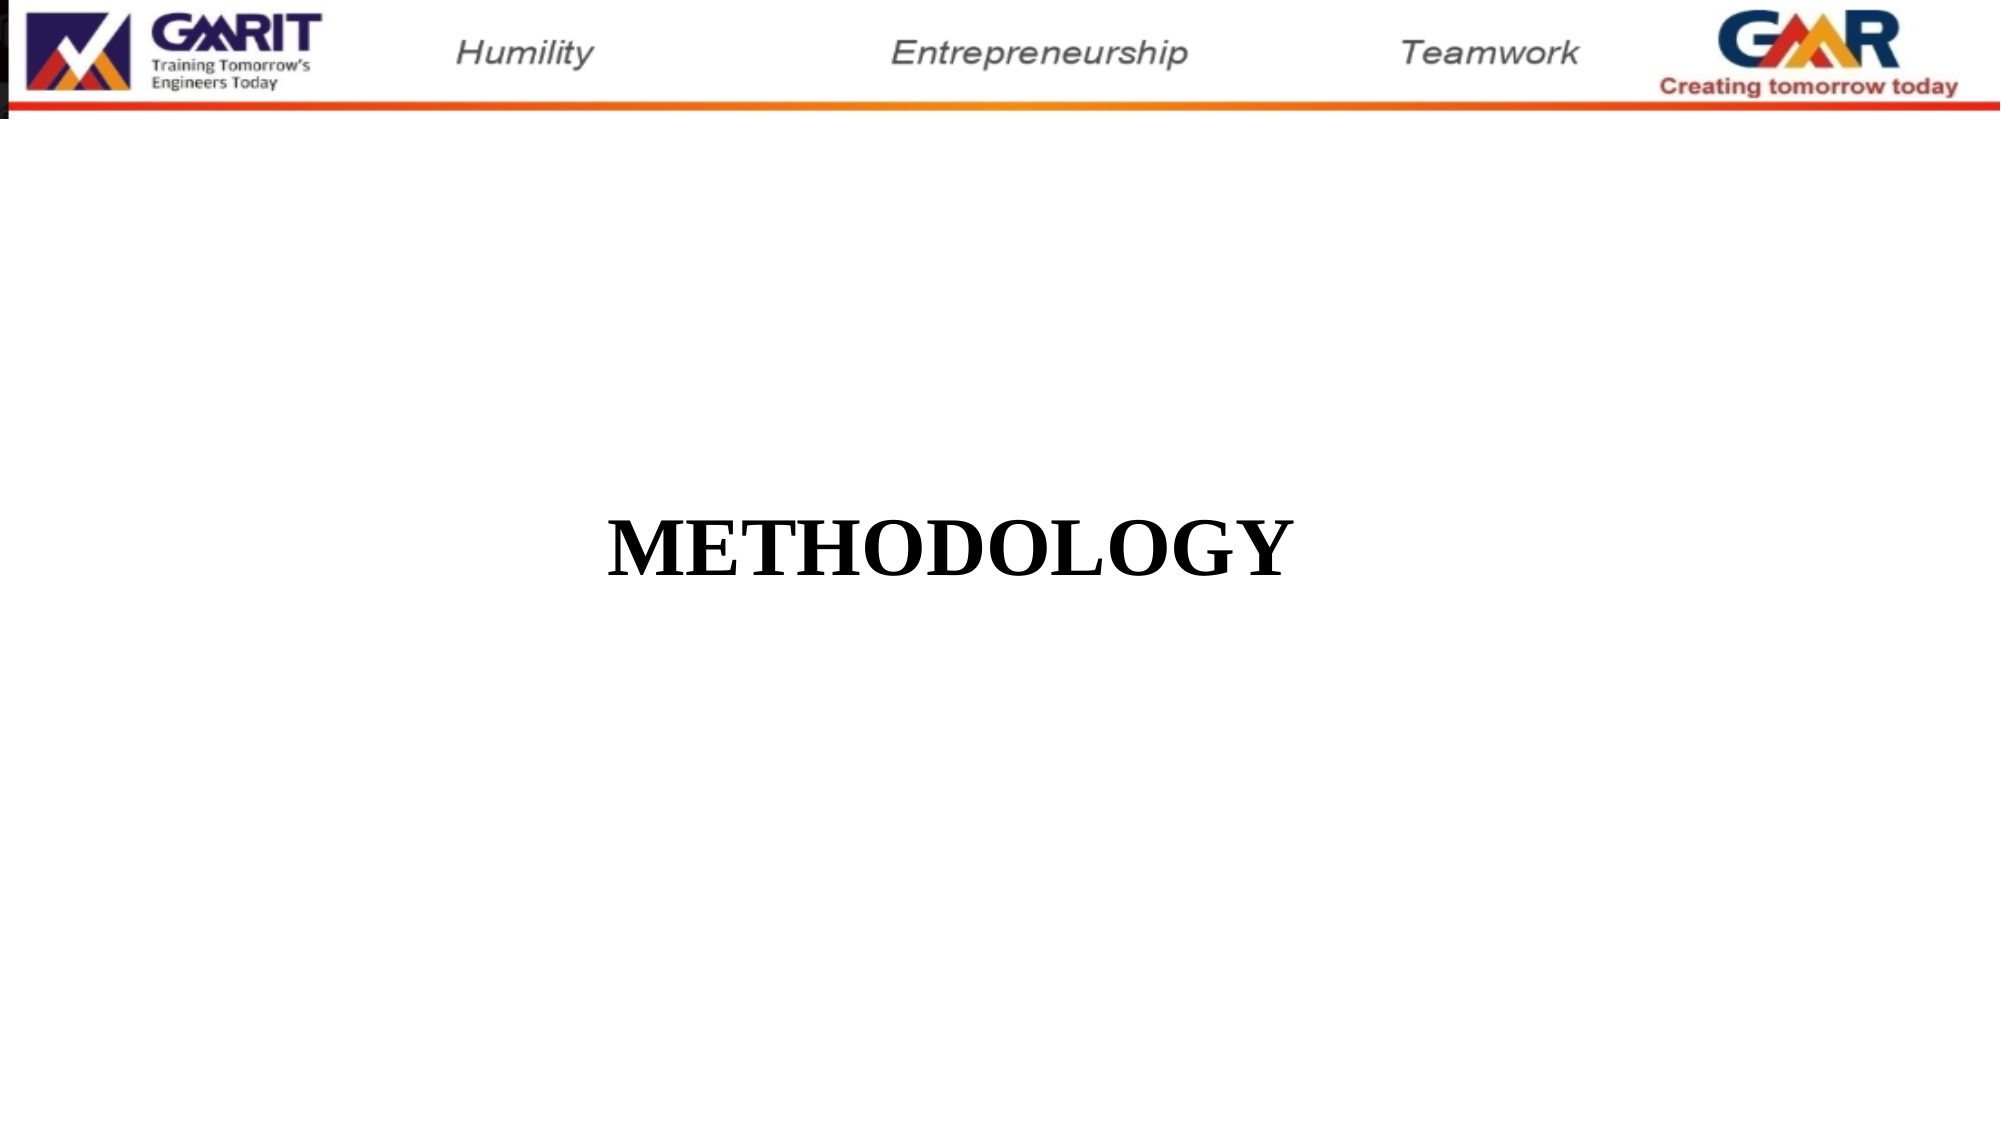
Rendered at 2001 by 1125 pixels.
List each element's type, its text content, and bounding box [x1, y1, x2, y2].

picture [0, 0, 2000, 119]
text_box METHODOLOGY [441, 484, 1442, 600]
